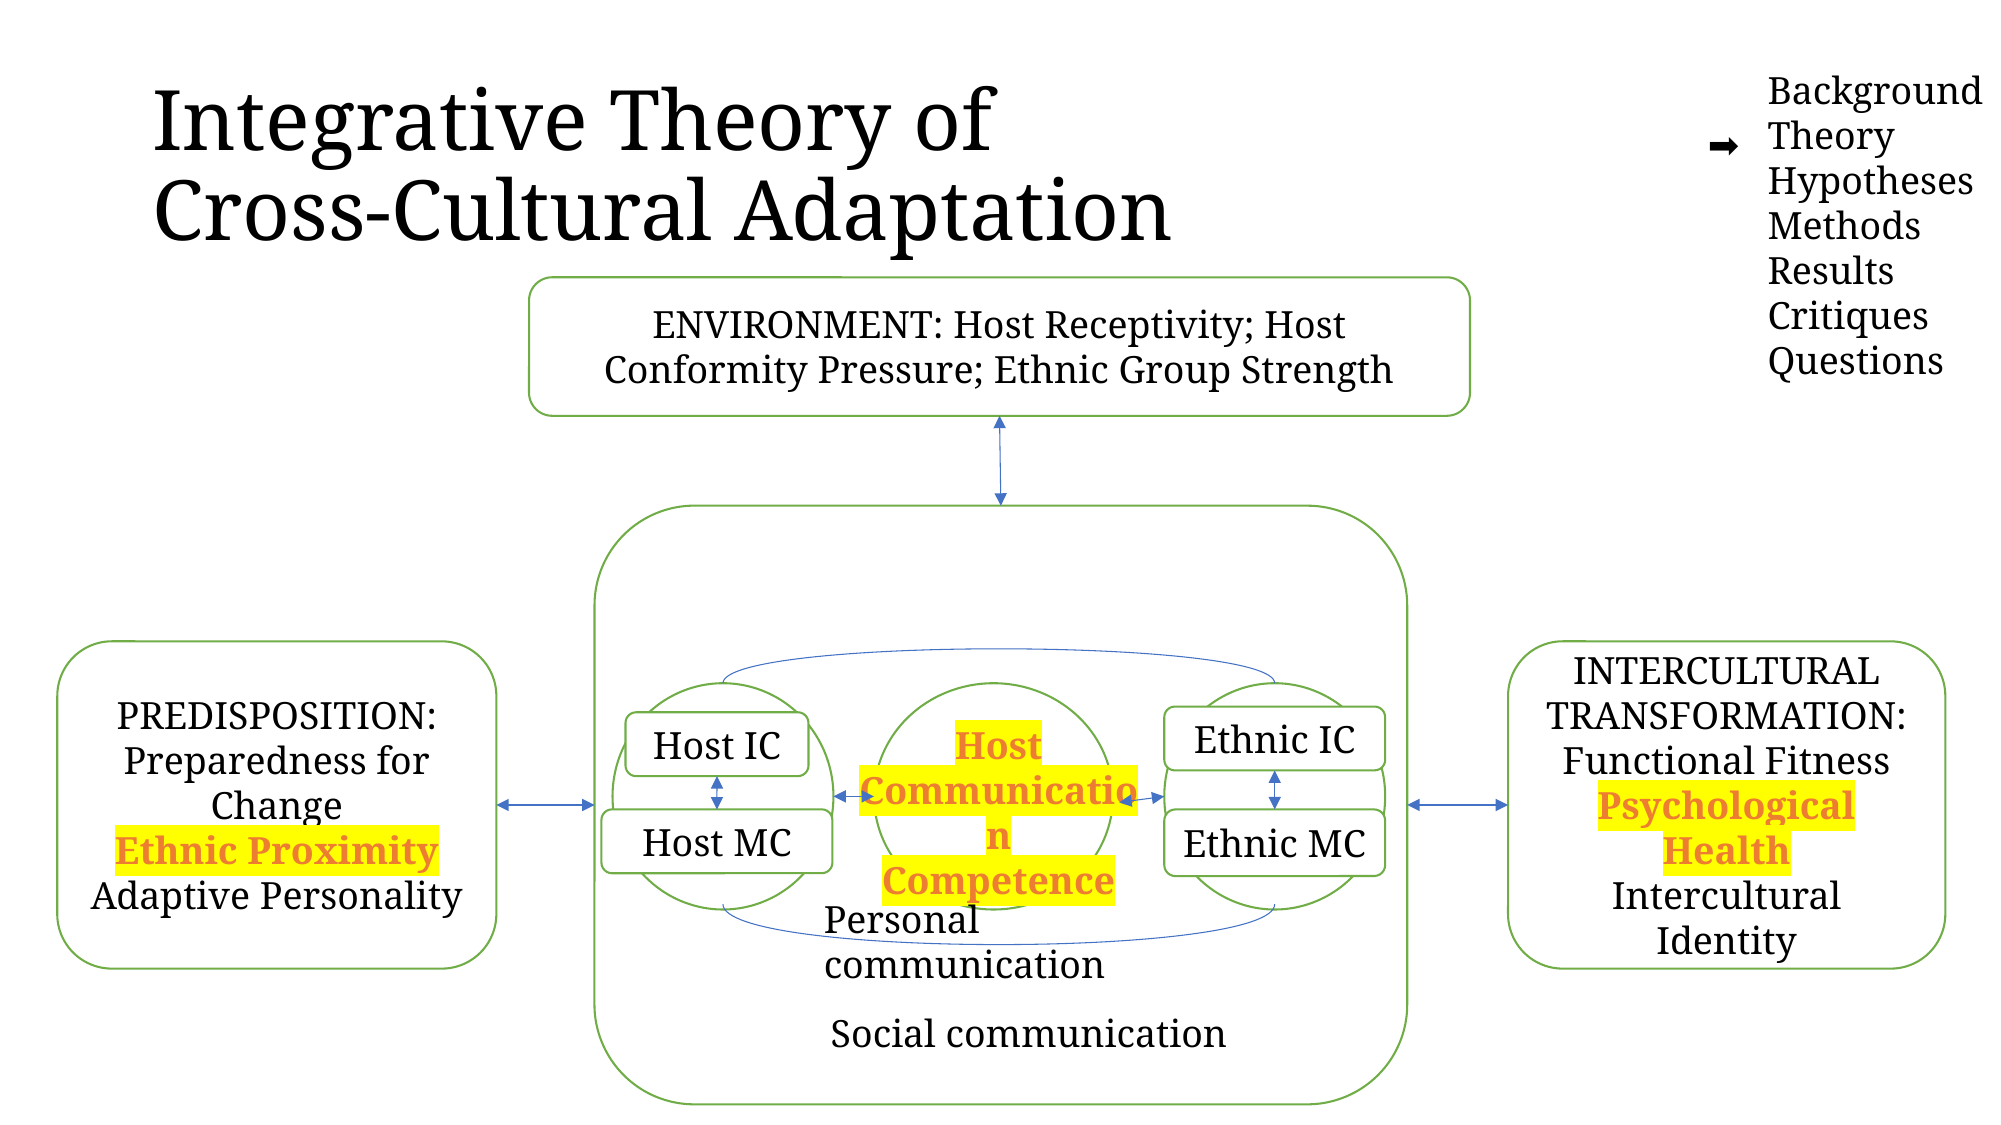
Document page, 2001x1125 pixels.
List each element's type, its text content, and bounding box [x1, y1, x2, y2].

text_box Host MC [600, 808, 834, 875]
text_box Ethnic MC [1163, 808, 1387, 878]
text_box [1163, 769, 1274, 814]
text_box ENVIRONMENT: Host Receptivity; Host Conformity Pressure; Ethnic Group Strength [527, 276, 1472, 417]
text_box Host IC [624, 711, 810, 778]
text_box Host Communication Competence [844, 714, 998, 888]
text_box Social communication [1001, 1002, 1280, 1063]
text_box [642, 875, 804, 911]
text_box [1196, 878, 1353, 911]
text_box [1001, 682, 1077, 714]
text_box Personal communication [1001, 888, 1273, 994]
text_box [1207, 682, 1342, 705]
text_box [648, 682, 798, 711]
text_box [1001, 504, 1409, 1106]
text_box [611, 743, 716, 808]
text_box Host Communication Competence [1001, 714, 1154, 888]
text_box Personal communication [808, 888, 998, 994]
text_box [910, 682, 998, 714]
text_box PREDISPOSITION: Preparedness for Change Ethnic Proximity Adaptive Personality [56, 640, 498, 970]
text_box Social communication [815, 1002, 998, 1063]
text_box [718, 725, 835, 815]
text_box [1275, 769, 1387, 814]
text_box [593, 504, 998, 1106]
text_box INTERCULTURAL TRANSFORMATION: Functional Fitness Psychological Health Intercultural Identity [1506, 640, 1947, 970]
title Integrative Theory of Cross-Cultural Adaptation [137, 59, 1863, 278]
text_box Ethnic IC [1163, 705, 1387, 772]
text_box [1119, 796, 1165, 803]
text_box ➡️ [1693, 113, 1863, 174]
